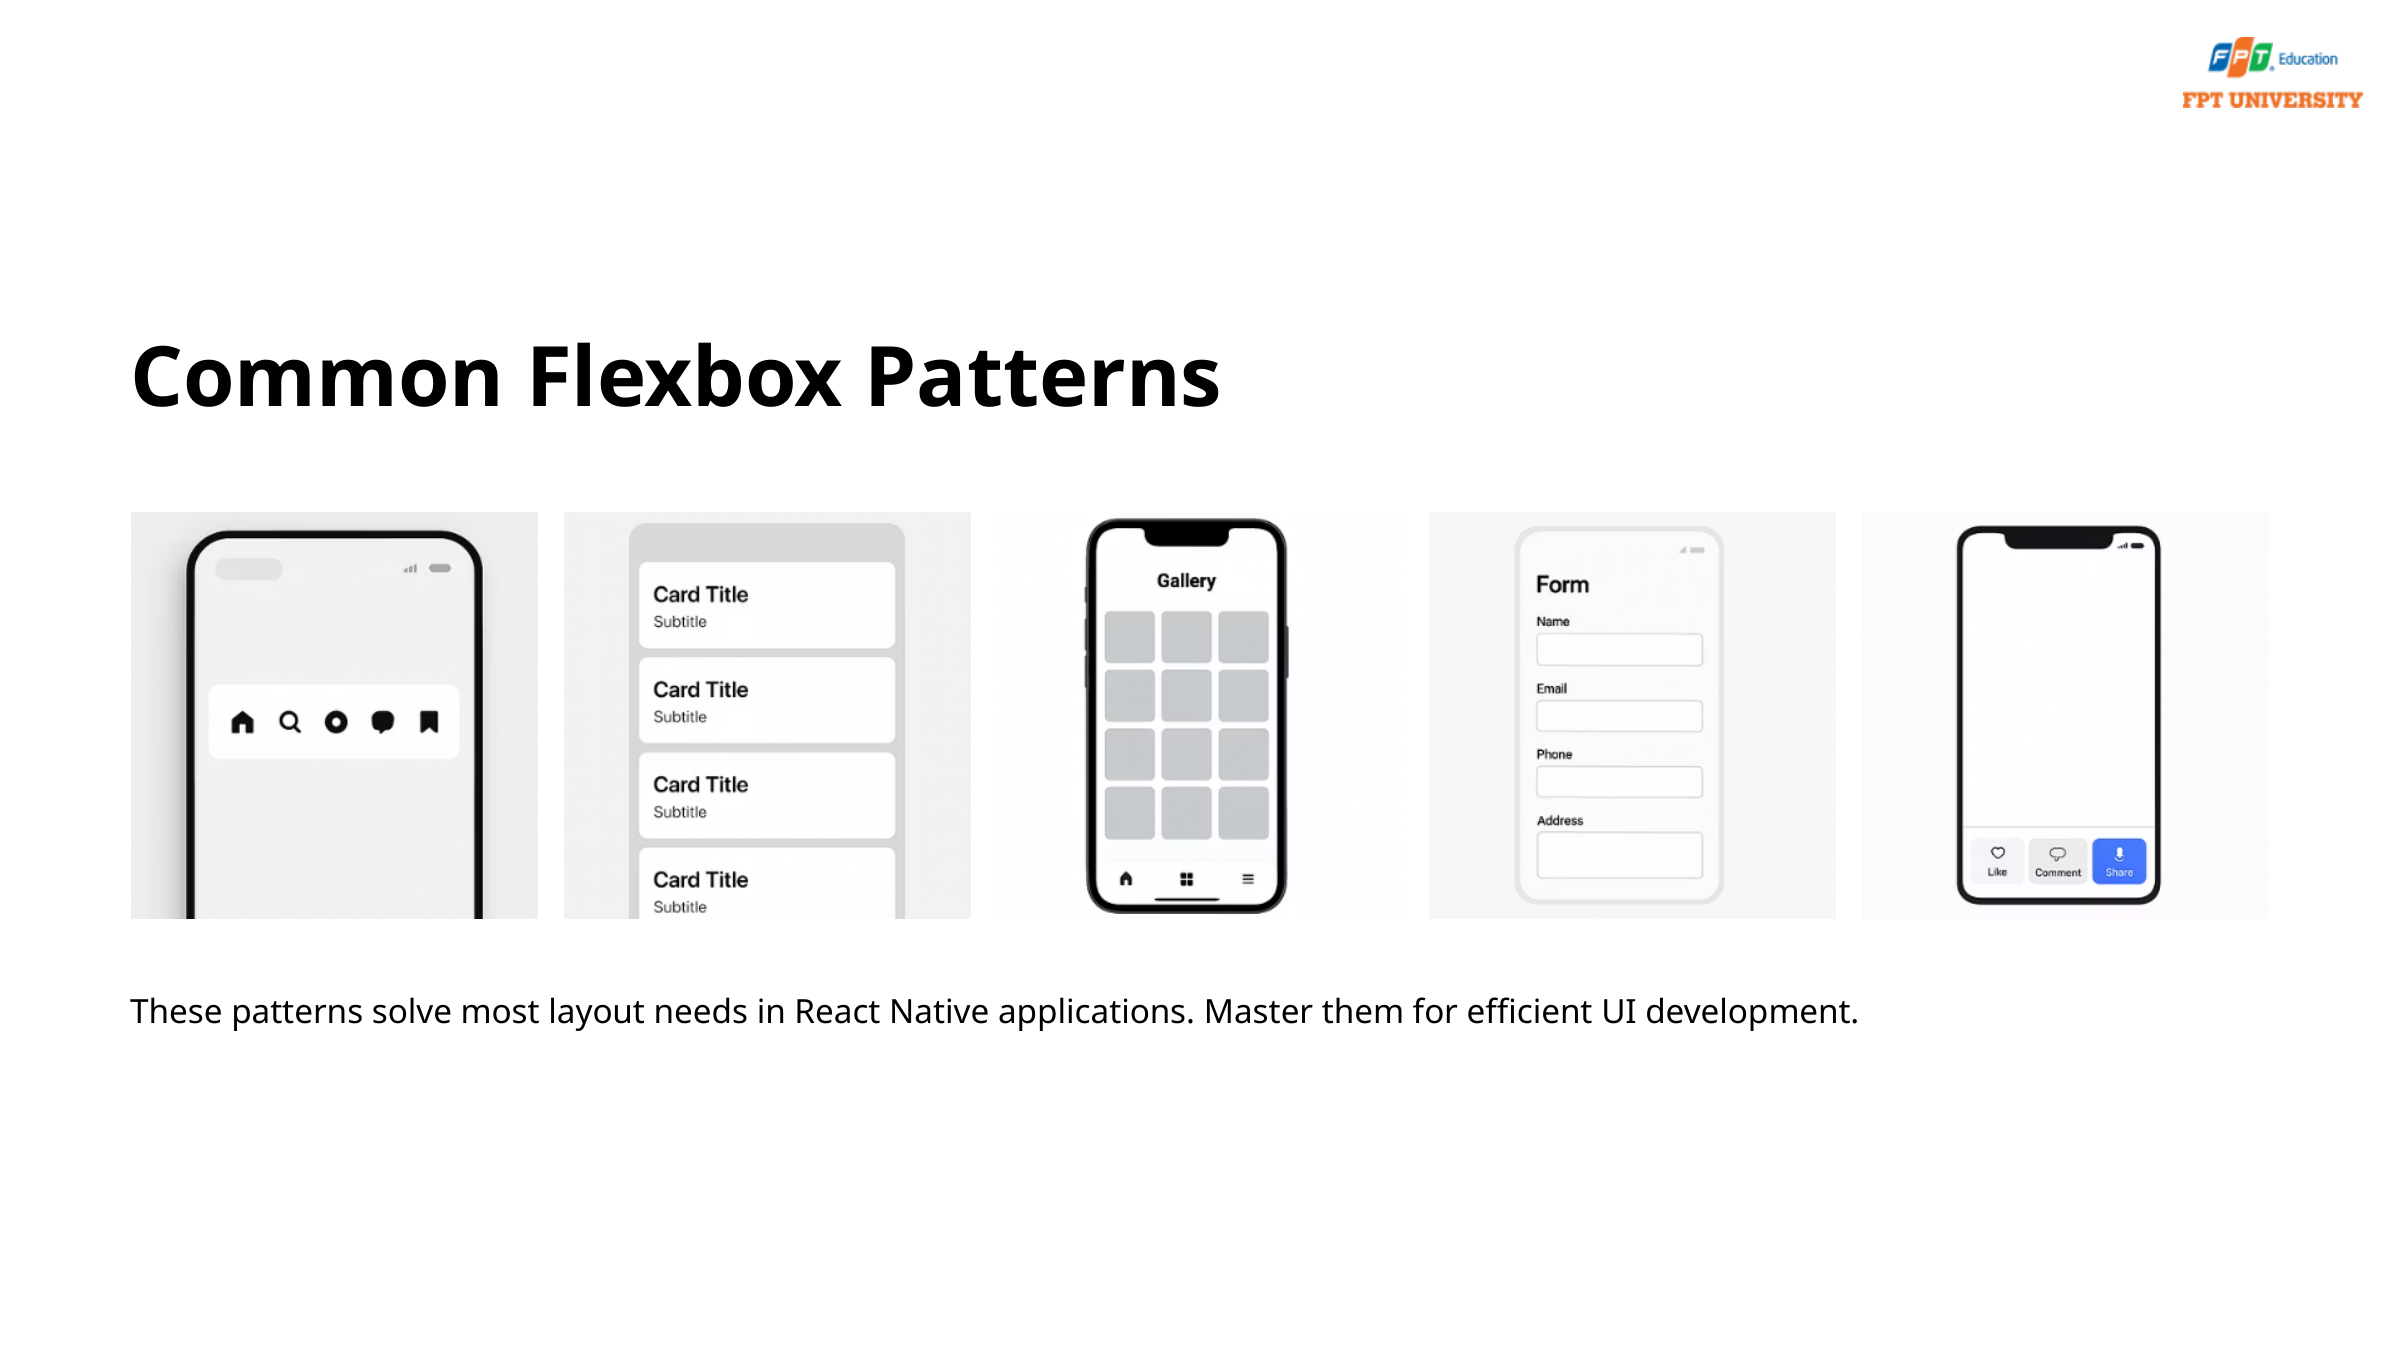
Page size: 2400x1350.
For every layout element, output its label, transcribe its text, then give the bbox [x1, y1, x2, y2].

picture [1862, 512, 2269, 919]
text_box These patterns solve most layout needs in React Native applications. Master them for efficient UI development. [130, 977, 2270, 1032]
picture [564, 512, 971, 919]
picture [996, 512, 1403, 919]
picture [131, 512, 538, 919]
picture [2182, 37, 2363, 108]
text_box Common Flexbox Patterns [130, 318, 1204, 424]
picture [1429, 512, 1836, 919]
